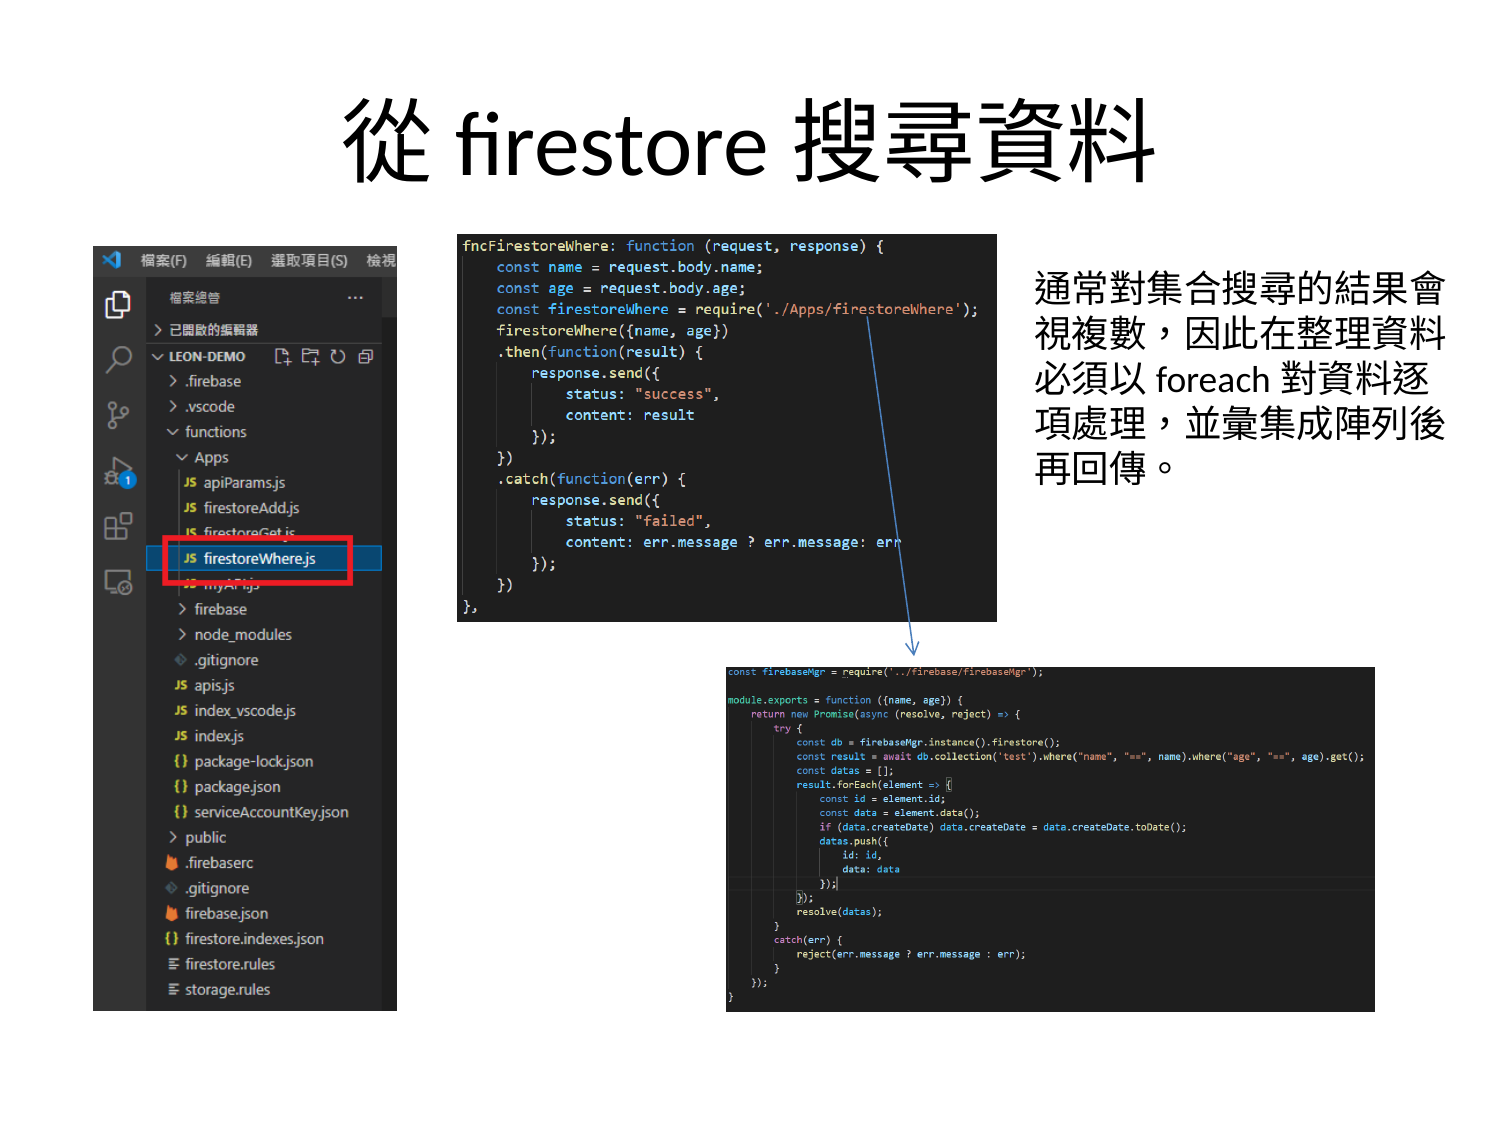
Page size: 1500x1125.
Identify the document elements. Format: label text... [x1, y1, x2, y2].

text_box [720, 462, 1061, 510]
picture [93, 245, 397, 1012]
title 從firestore搜尋資料 [75, 45, 1425, 233]
picture [726, 667, 1375, 1012]
picture [456, 234, 997, 622]
text_box 通常對集合搜尋的結果會視複數，因此在整理資料必須以foreach對資料逐項處理，並彙集成陣列後再回傳。 [1019, 257, 1465, 498]
